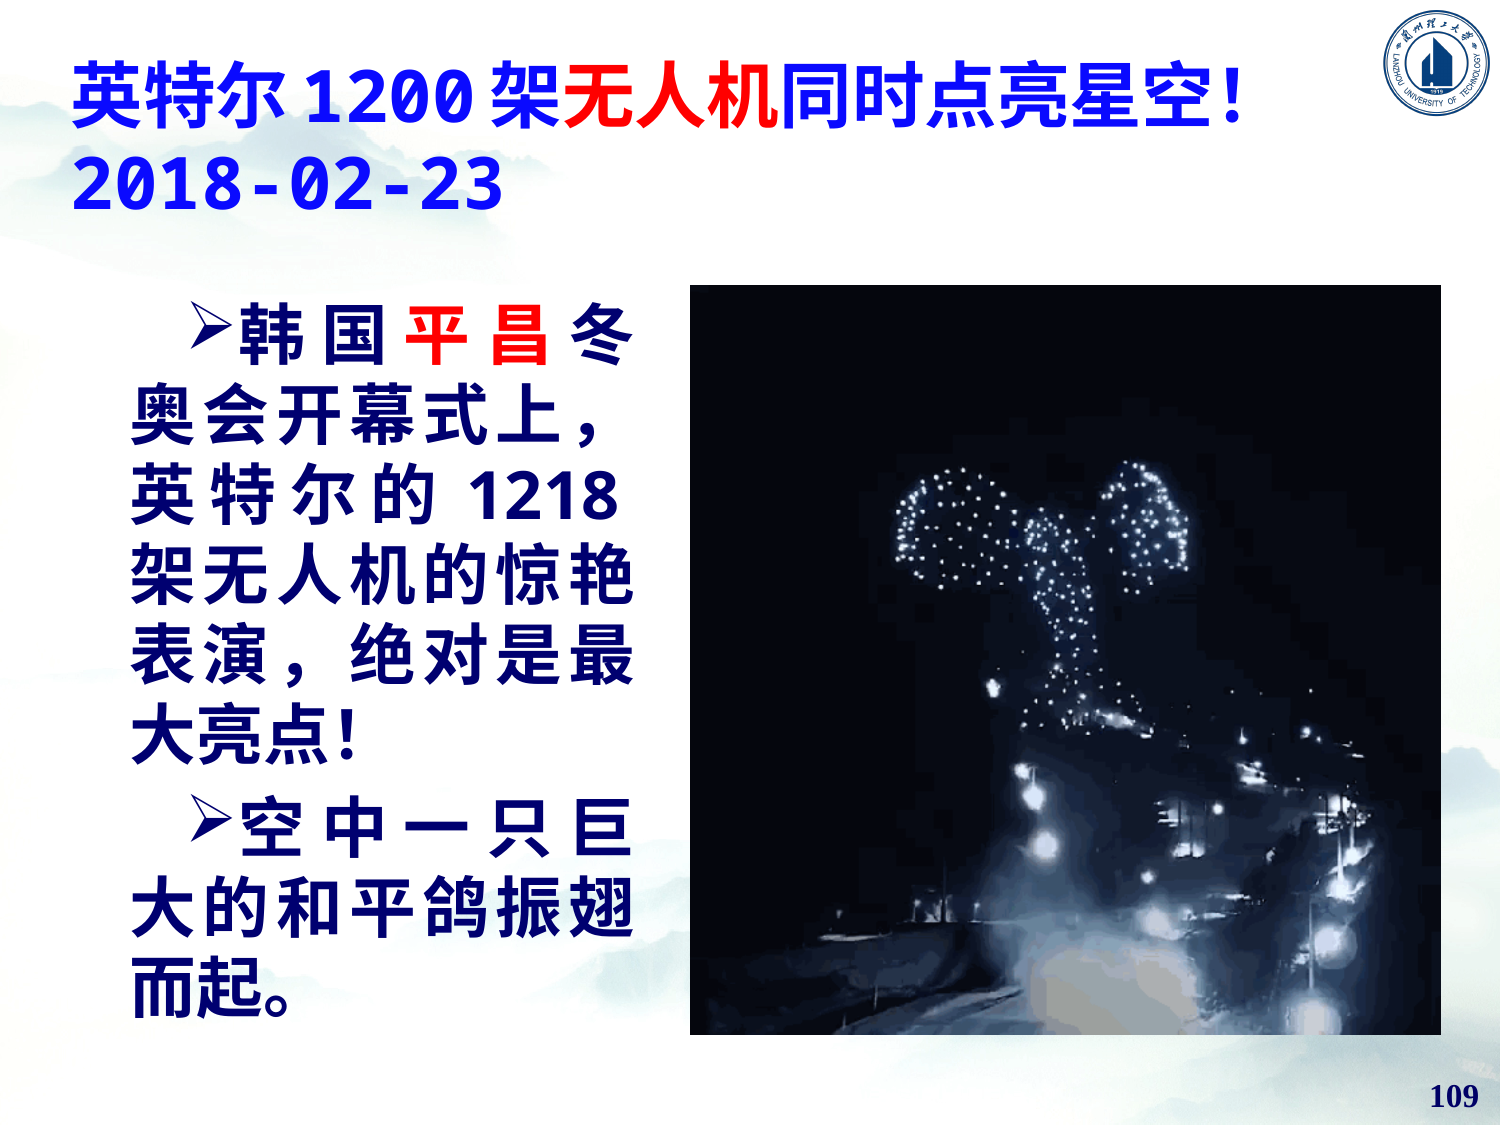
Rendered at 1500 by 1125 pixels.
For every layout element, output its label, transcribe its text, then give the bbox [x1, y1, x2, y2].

picture [0, 0, 1500, 1125]
title 英特尔1200架无人机同时点亮星空！ 2018-02-23 [55, 42, 1432, 232]
slide_number 109 [1181, 1066, 1495, 1125]
list 韩国平昌冬奥会开幕式上，英特尔的1218架无人机的惊艳表演，绝对是最大亮点！ 空中一只巨大的和平鸽振翅而起。 [58, 285, 651, 957]
